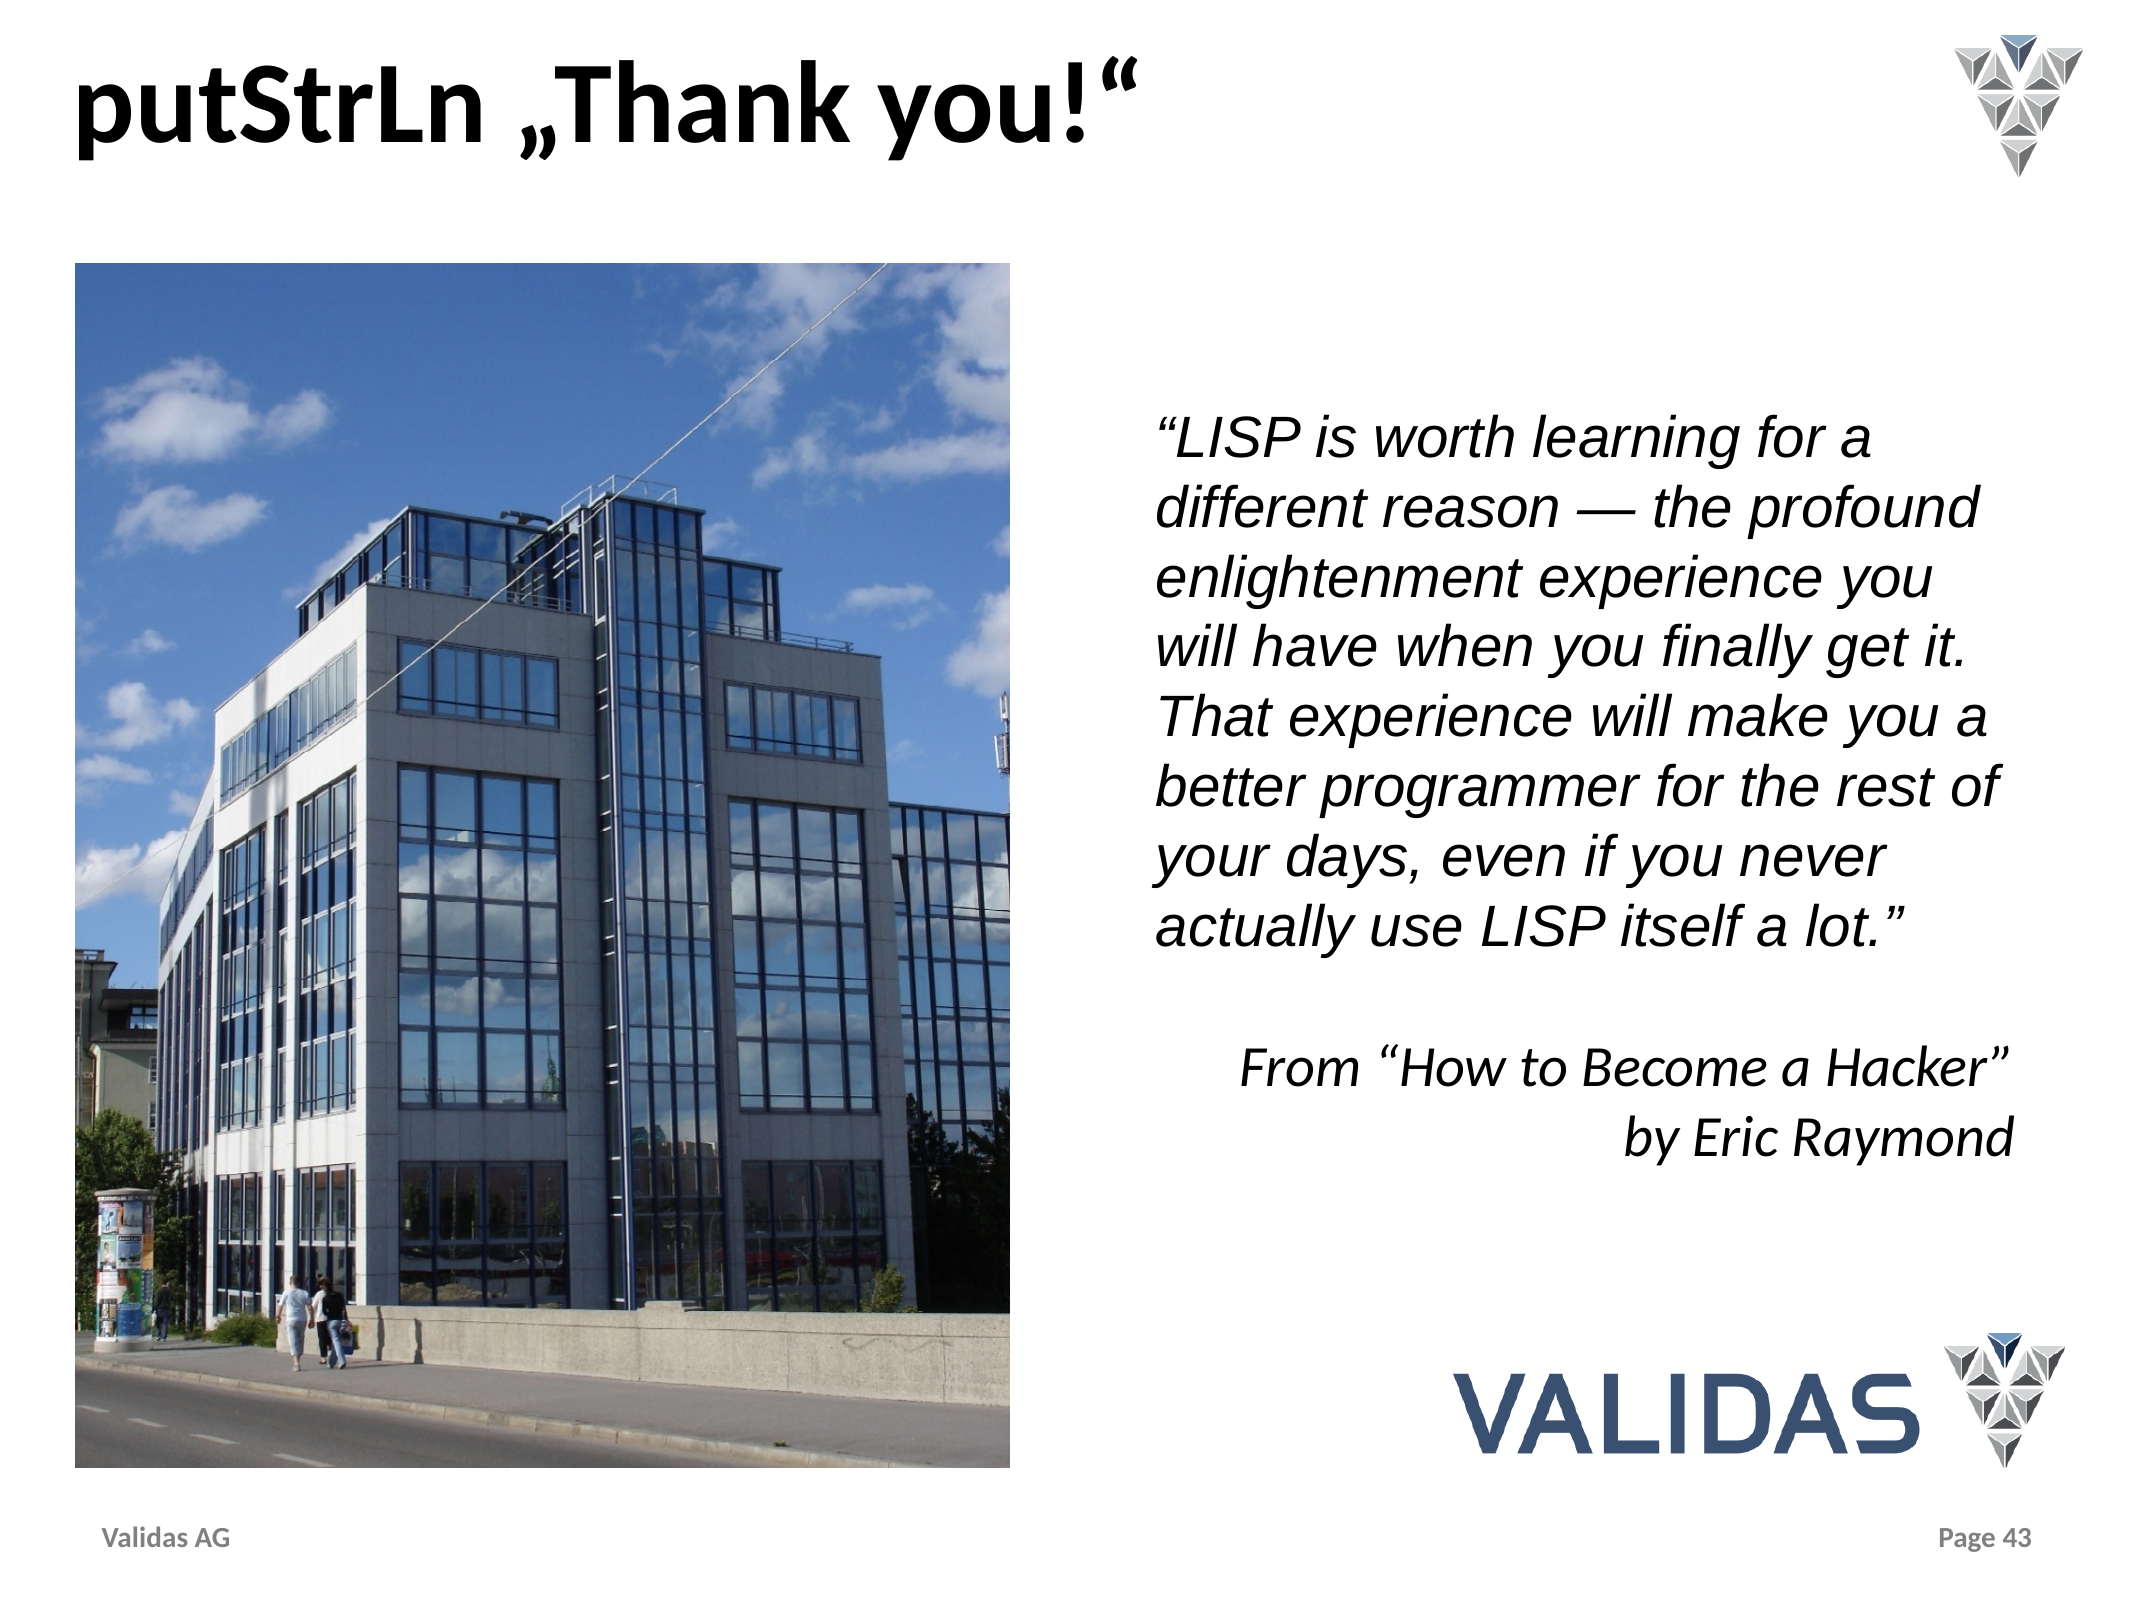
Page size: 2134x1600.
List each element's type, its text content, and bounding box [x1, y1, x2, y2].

text_box [1116, 265, 2055, 1153]
picture [1452, 1333, 2065, 1469]
picture [1954, 35, 2083, 177]
picture [75, 263, 1010, 1469]
text_box “LISP is worth learning for a different reason — the profound enlightenment experience you will have when you finally get it. That experience will make you a better programmer for the rest of your days, even if you never actually use LISP itself a lot.” From “How to Become a Hacker” by Eric Raymond [1140, 391, 2031, 1176]
title putStrLn „Thank you!“ [72, 15, 1835, 170]
